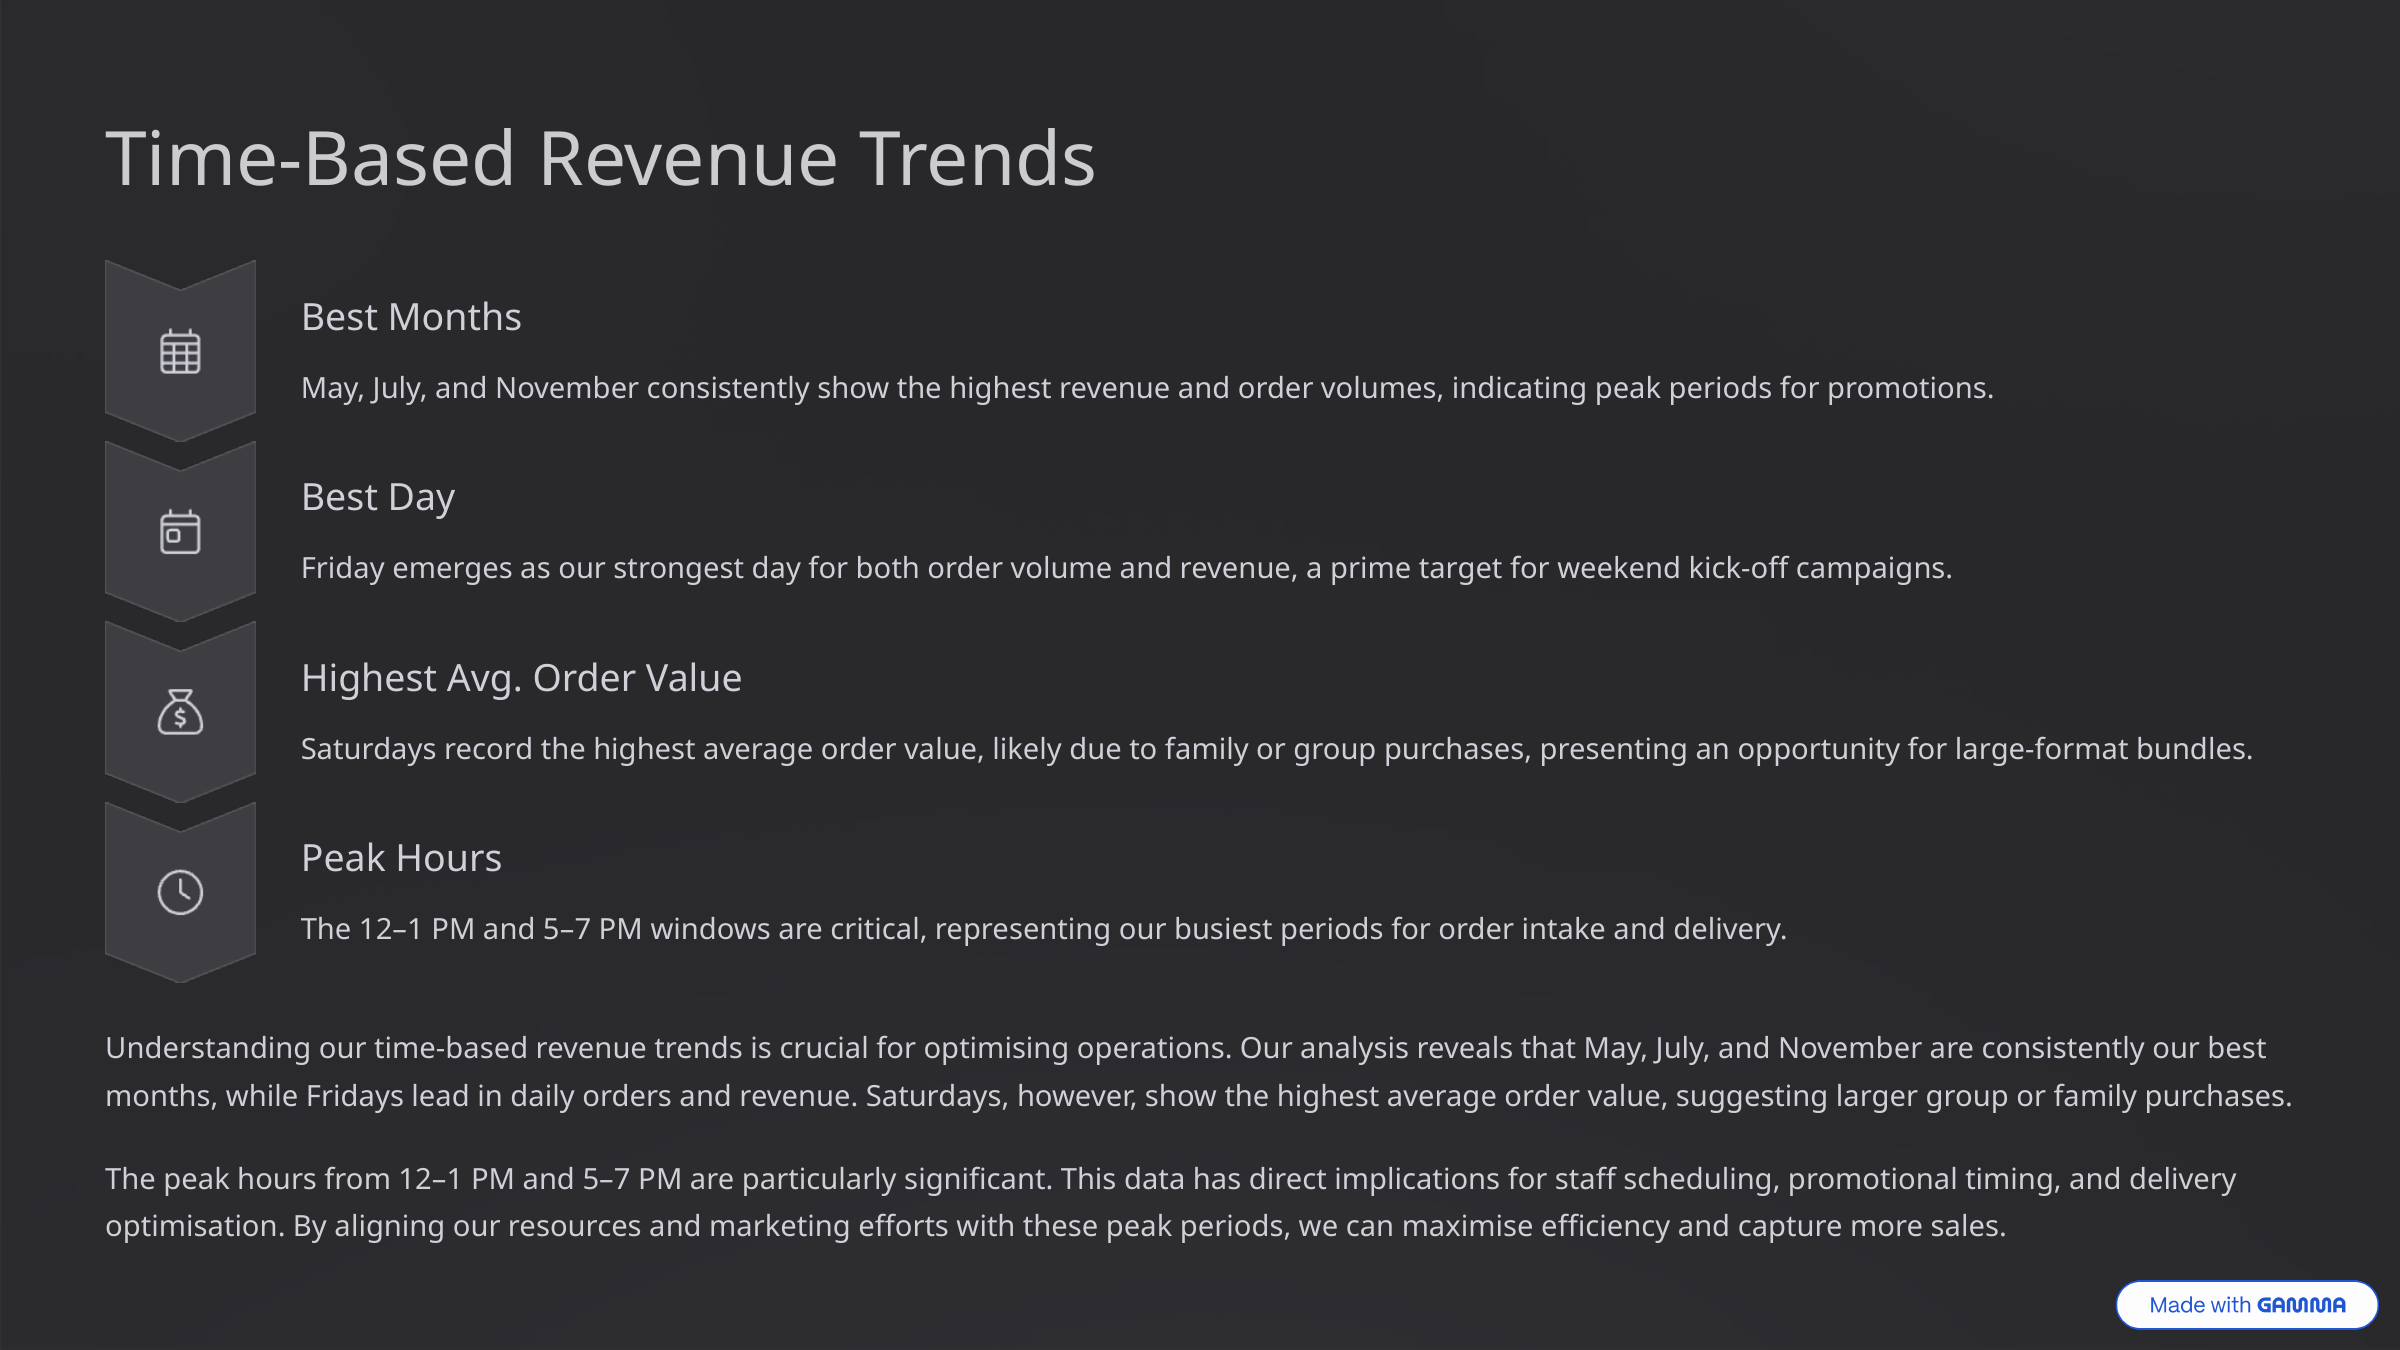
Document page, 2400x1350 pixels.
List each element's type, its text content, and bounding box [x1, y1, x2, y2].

text_box Peak Hours [300, 832, 677, 880]
text_box Highest Avg. Order Value [300, 651, 743, 699]
text_box May, July, and November consistently show the highest revenue and order volumes, indicating peak periods for promotions. [300, 356, 2295, 405]
text_box Best Months [300, 290, 677, 338]
text_box Understanding our time-based revenue trends is crucial for optimising operations. Our analysis reveals that May, July, and November are consistently our best months, while Fridays lead in daily orders and revenue. Saturdays, however, show the highest average order value, suggesting larger group or family purchases. [105, 1016, 2295, 1114]
text_box Saturdays record the highest average order value, likely due to family or group purchases, presenting an opportunity for large-format bundles. [300, 717, 2295, 766]
text_box Friday emerges as our strongest day for both order volume and revenue, a prime target for weekend kick-off campaigns. [300, 536, 2295, 585]
text_box Best Day [300, 471, 677, 519]
picture [2106, 1271, 2389, 1339]
text_box The peak hours from 12–1 PM and 5–7 PM are particularly significant. This data has direct implications for staff scheduling, promotional timing, and delivery optimisation. By aligning our resources and marketing efforts with these peak periods, we can maximise efficiency and capture more sales. [105, 1146, 2295, 1244]
text_box The 12–1 PM and 5–7 PM windows are critical, representing our busiest periods for order intake and delivery. [300, 897, 2295, 946]
picture [105, 260, 256, 984]
text_box Time-Based Revenue Trends [105, 106, 1116, 201]
